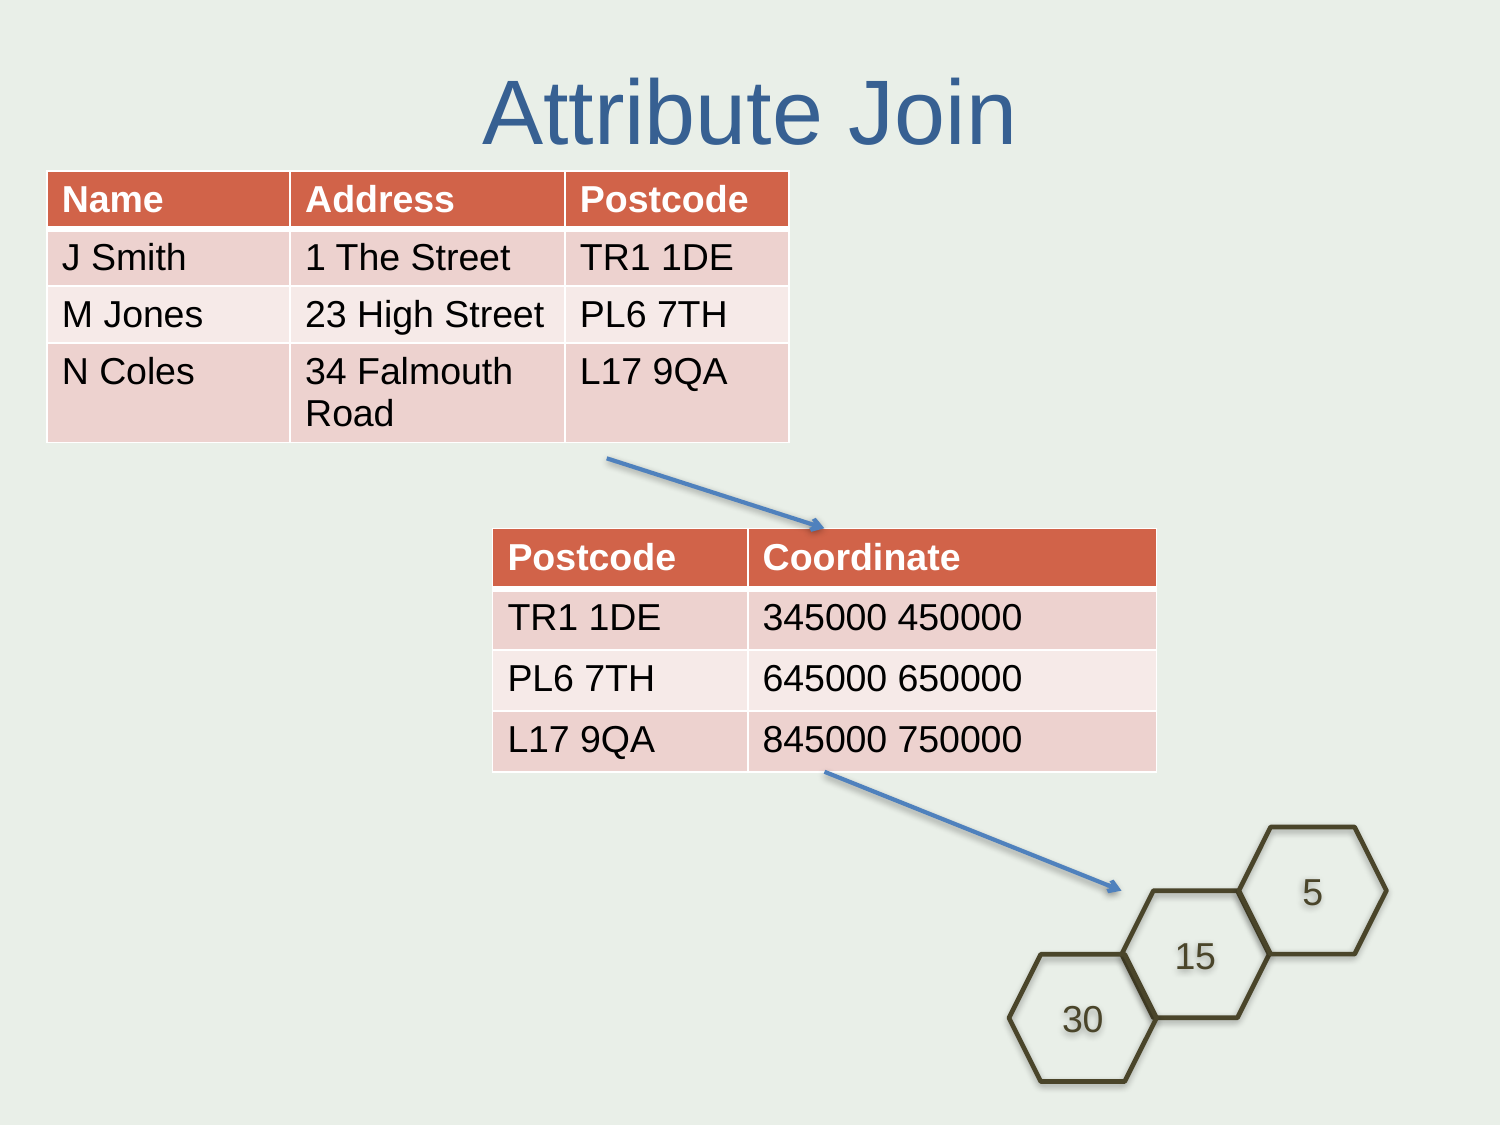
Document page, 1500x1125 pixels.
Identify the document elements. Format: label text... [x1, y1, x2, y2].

text_box 5 [1238, 826, 1388, 955]
table_cell N Coles [48, 344, 289, 442]
table_header Postcode [493, 529, 747, 586]
table_header Postcode [566, 172, 788, 226]
table_header Name [48, 172, 289, 226]
table_cell TR1 1DE [566, 232, 788, 285]
text_box [823, 769, 1122, 894]
table_cell 345000 450000 [749, 592, 1156, 649]
table_cell 1 The Street [291, 232, 564, 285]
table_header Address [291, 172, 564, 226]
table_cell M Jones [48, 287, 289, 342]
table_cell 845000 750000 [749, 712, 1156, 771]
text_box Attribute Join [74, 45, 1425, 233]
table_cell 645000 650000 [749, 651, 1156, 710]
table_cell 34 Falmouth Road [291, 344, 564, 442]
table_cell PL6 7TH [566, 287, 788, 342]
table_cell J Smith [48, 232, 289, 285]
text_box 15 [1121, 889, 1267, 1019]
table_cell 23 High Street [291, 287, 564, 342]
table_cell TR1 1DE [493, 592, 747, 649]
text_box [606, 456, 825, 532]
text_box 30 [1008, 953, 1158, 1083]
table_header Coordinate [749, 529, 1156, 586]
table_cell L17 9QA [493, 712, 747, 771]
table_cell PL6 7TH [493, 651, 747, 710]
table_cell L17 9QA [566, 344, 788, 442]
